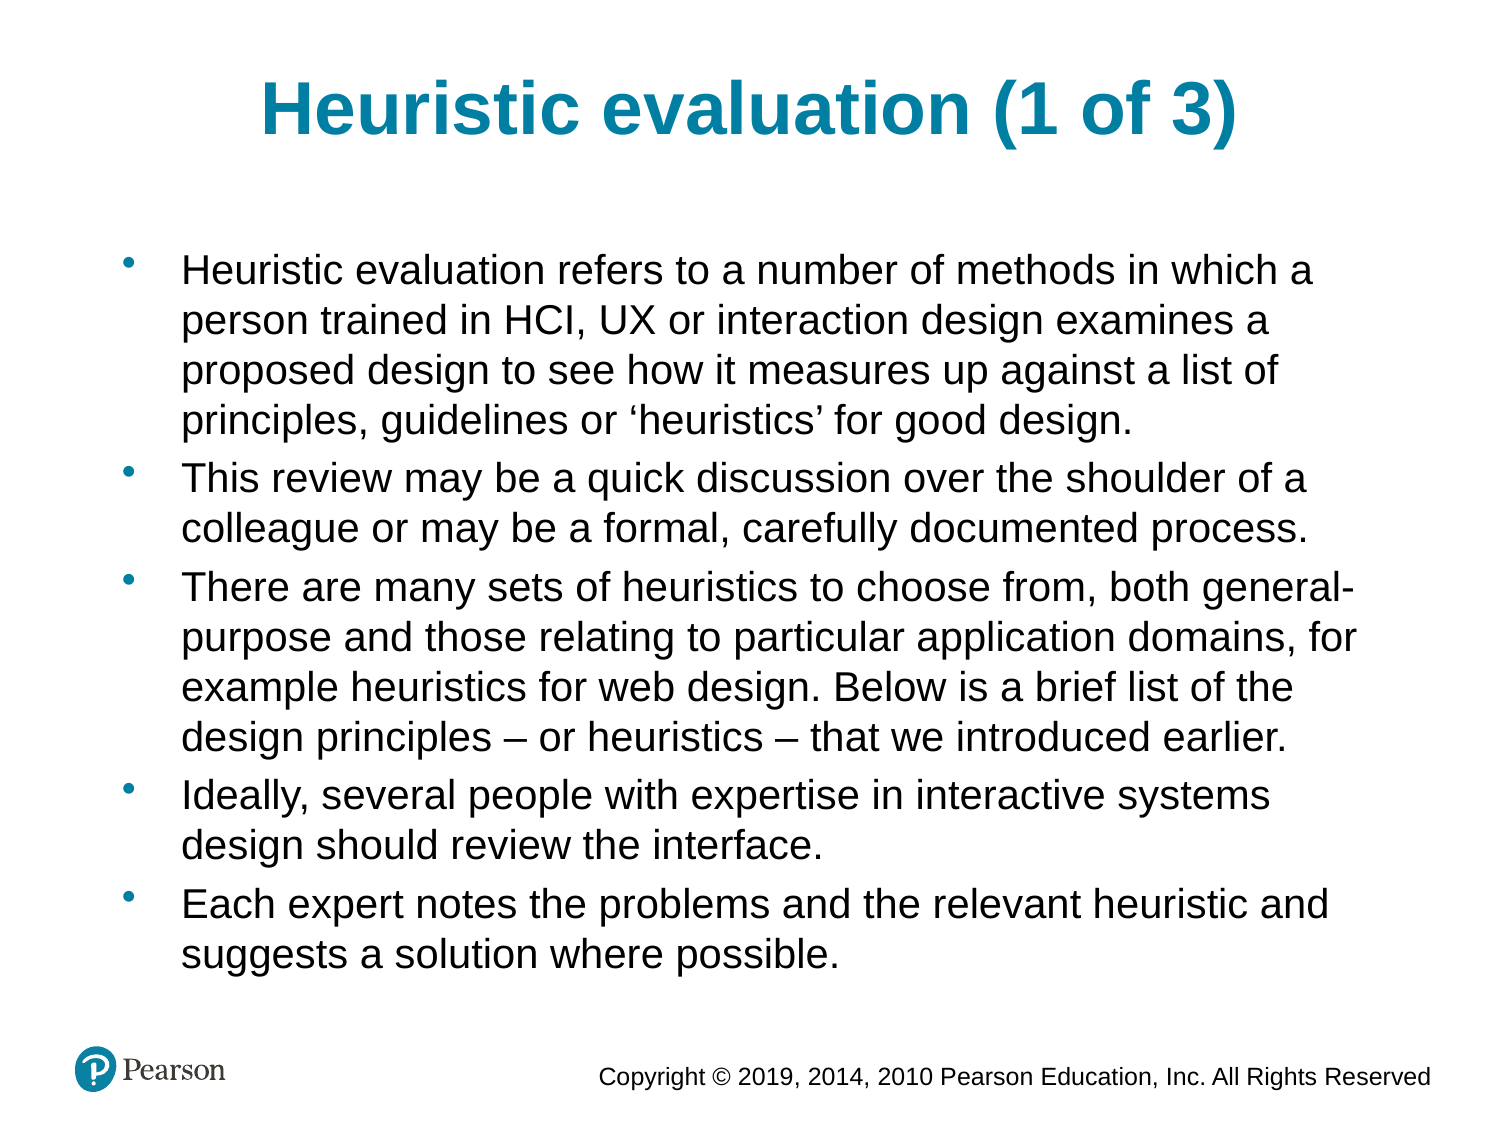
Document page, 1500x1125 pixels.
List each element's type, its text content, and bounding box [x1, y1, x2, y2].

list Heuristic evaluation refers to a number of methods in which a person trained in HCI, UX or interaction design examines a proposed design to see how it measures up against a list of principles, guidelines or ‘heuristics’ for good design. This review may be a quick discussion over the shoulder of a colleague or may be a formal, carefully documented process. There are many sets of heuristics to choose from, both general-purpose and those relating to particular application domains, for example heuristics for web design. Below is a brief list of the design principles – or heuristics – that we introduced earlier. Ideally, several people with expertise in interactive systems design should review the interface. Each expert notes the problems and the relevant heuristic and suggests a solution where possible. [106, 235, 1401, 991]
title Heuristic evaluation (1 of 3) [103, 45, 1397, 164]
